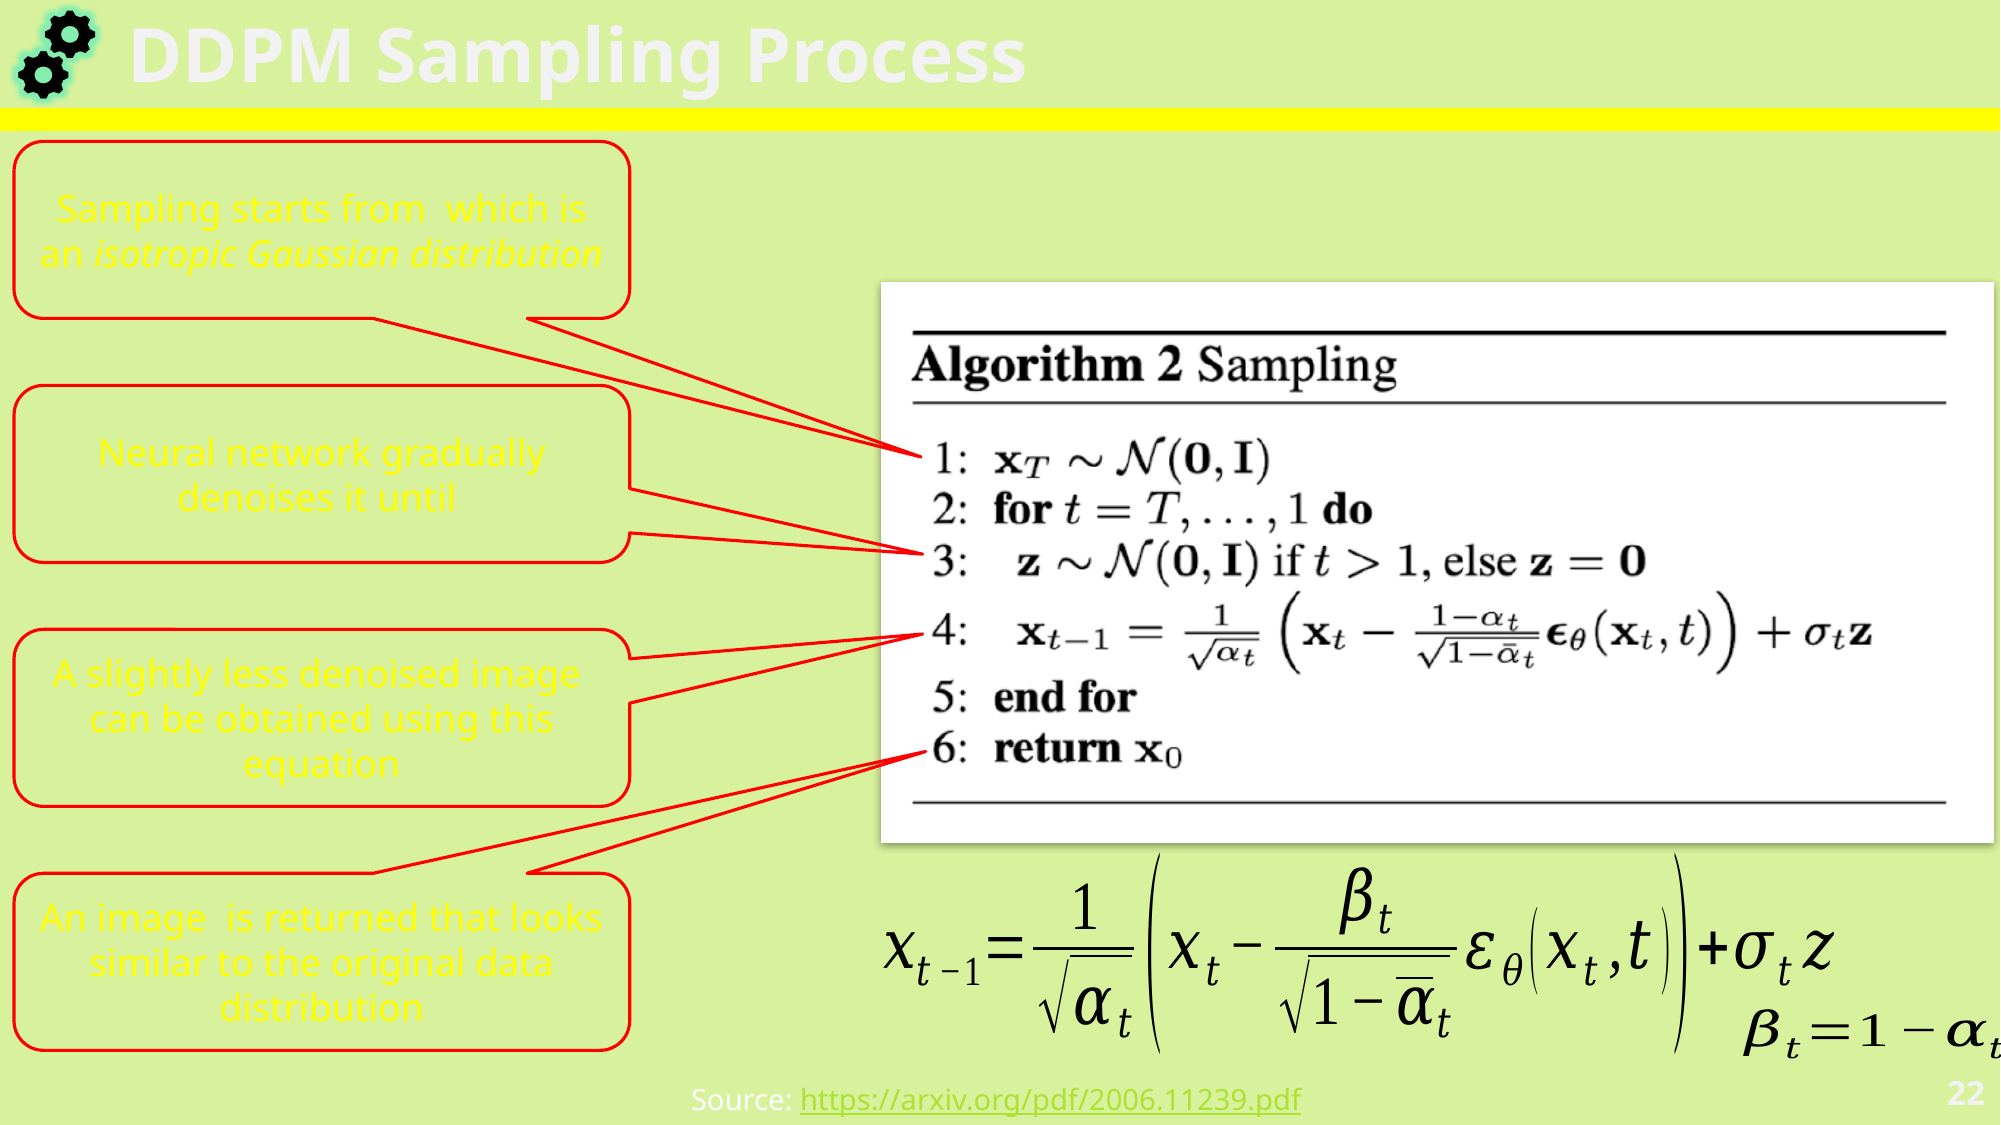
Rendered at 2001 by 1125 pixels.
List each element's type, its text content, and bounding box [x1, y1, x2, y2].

slide_number 21 [1909, 1065, 2000, 1125]
text_box [0, 108, 2000, 131]
text_box Source: https://arxiv.org/pdf/2006.11239.pdf [676, 1073, 1324, 1125]
picture [895, 295, 1980, 829]
text_box DDPM Sampling Process [120, 0, 2000, 105]
picture [0, 1, 113, 108]
